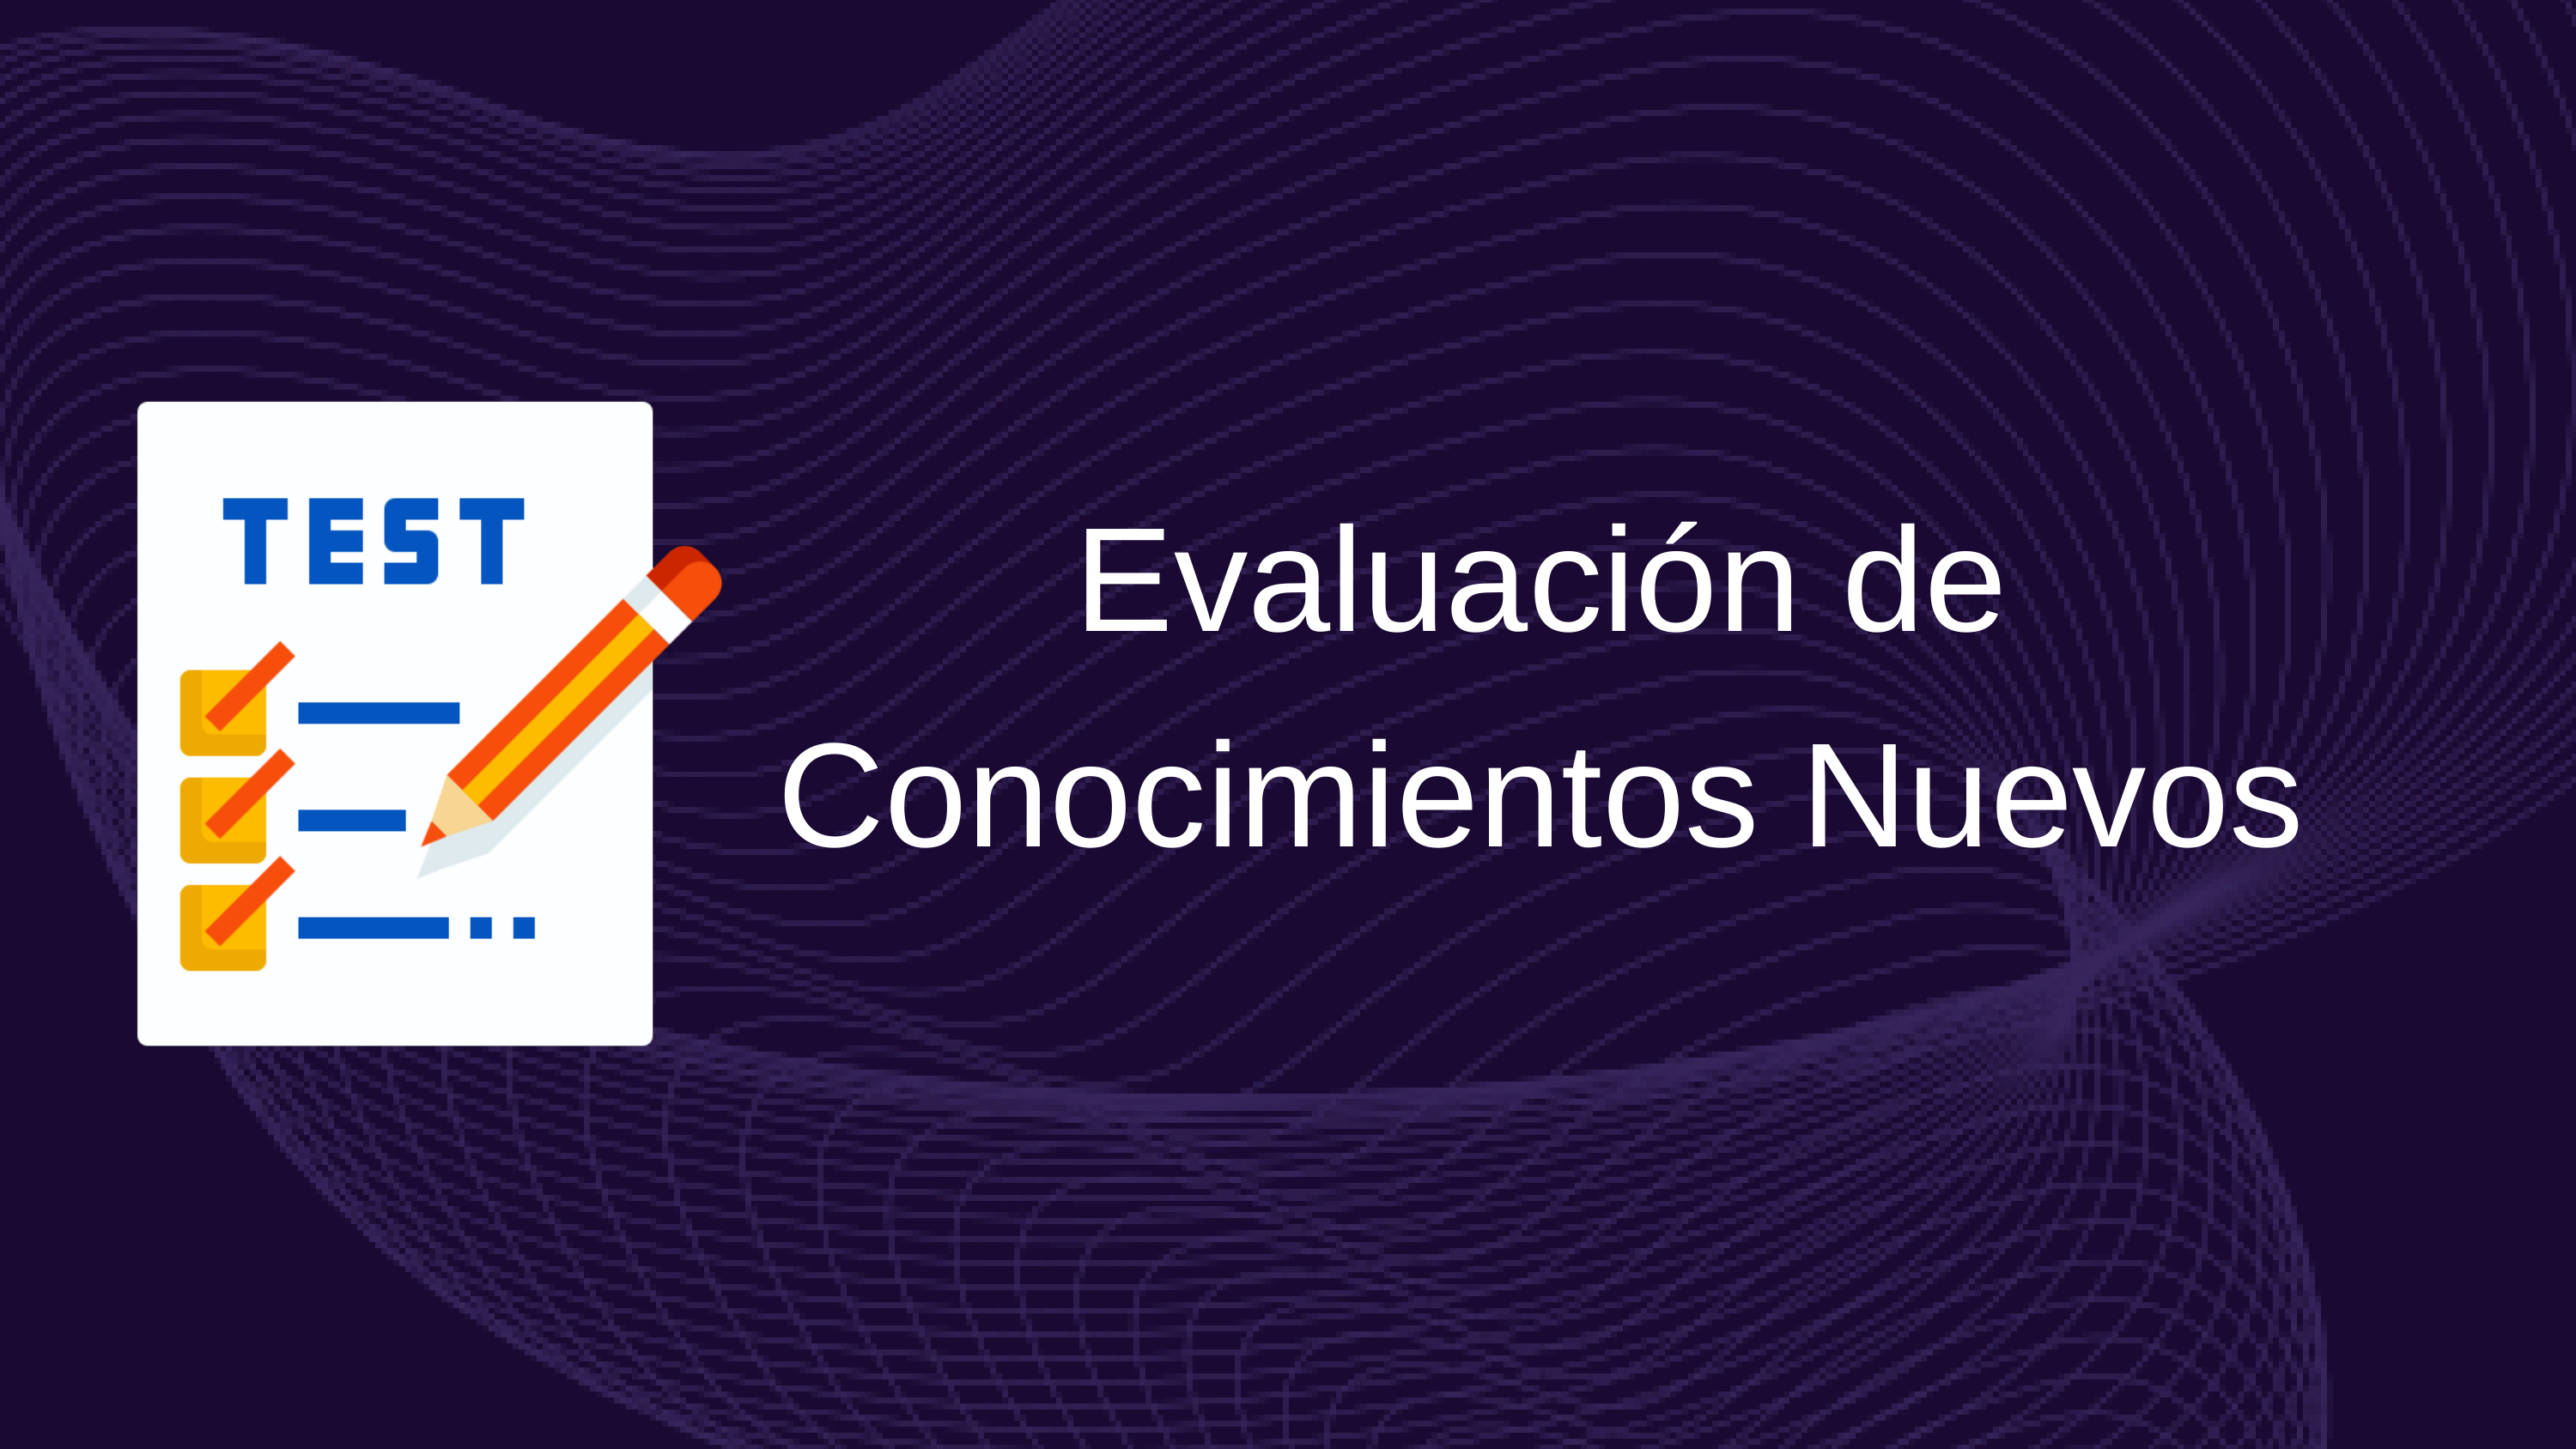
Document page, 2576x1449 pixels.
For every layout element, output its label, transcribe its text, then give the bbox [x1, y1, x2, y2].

text_box Evaluación de Conocimientos Nuevos [770, 446, 2313, 1022]
text_box [0, 0, 2576, 1449]
picture [73, 380, 762, 1068]
